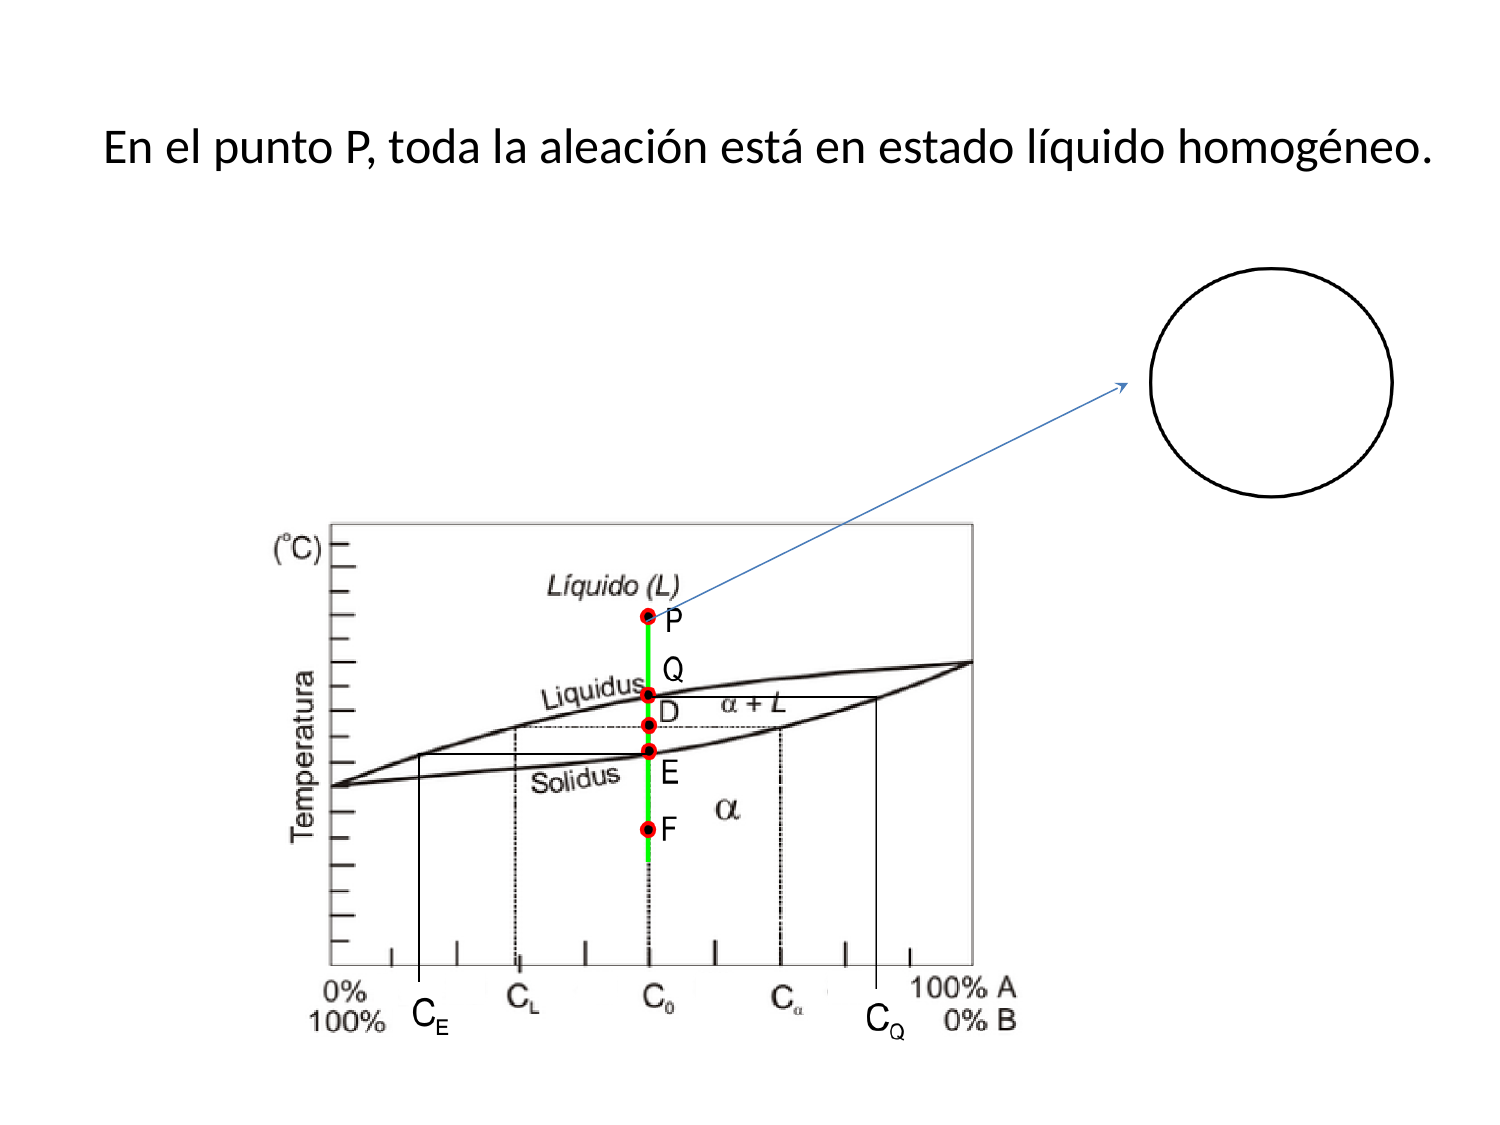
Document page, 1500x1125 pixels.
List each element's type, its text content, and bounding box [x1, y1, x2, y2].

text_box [645, 382, 1129, 622]
picture [1127, 249, 1402, 517]
picture [260, 515, 1031, 1048]
text_box En el punto P, toda la aleación está en estado líquido homogéneo. [88, 106, 1459, 182]
